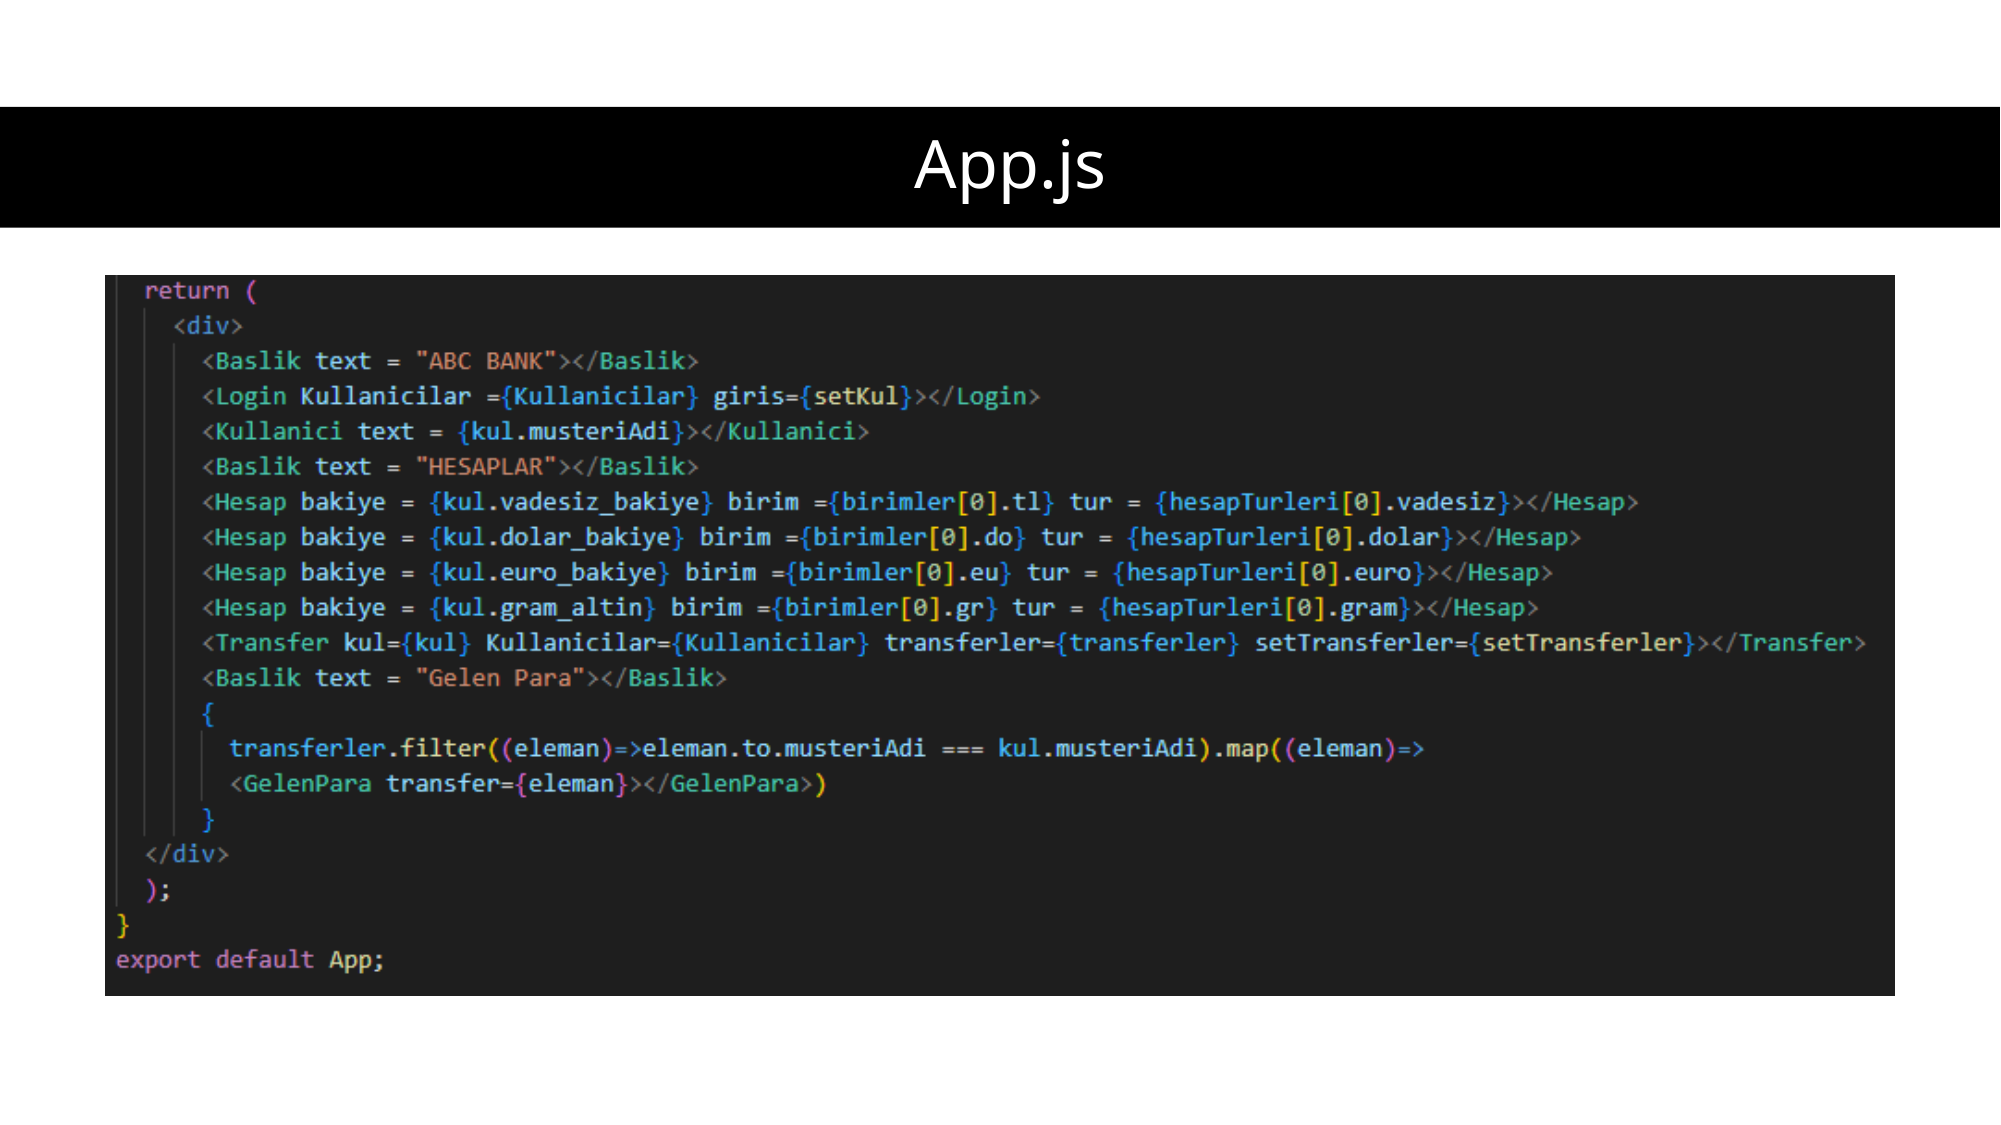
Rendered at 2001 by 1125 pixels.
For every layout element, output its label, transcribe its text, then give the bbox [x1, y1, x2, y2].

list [105, 275, 1895, 996]
text_box [0, 106, 2000, 229]
title App.js [91, 105, 1931, 228]
